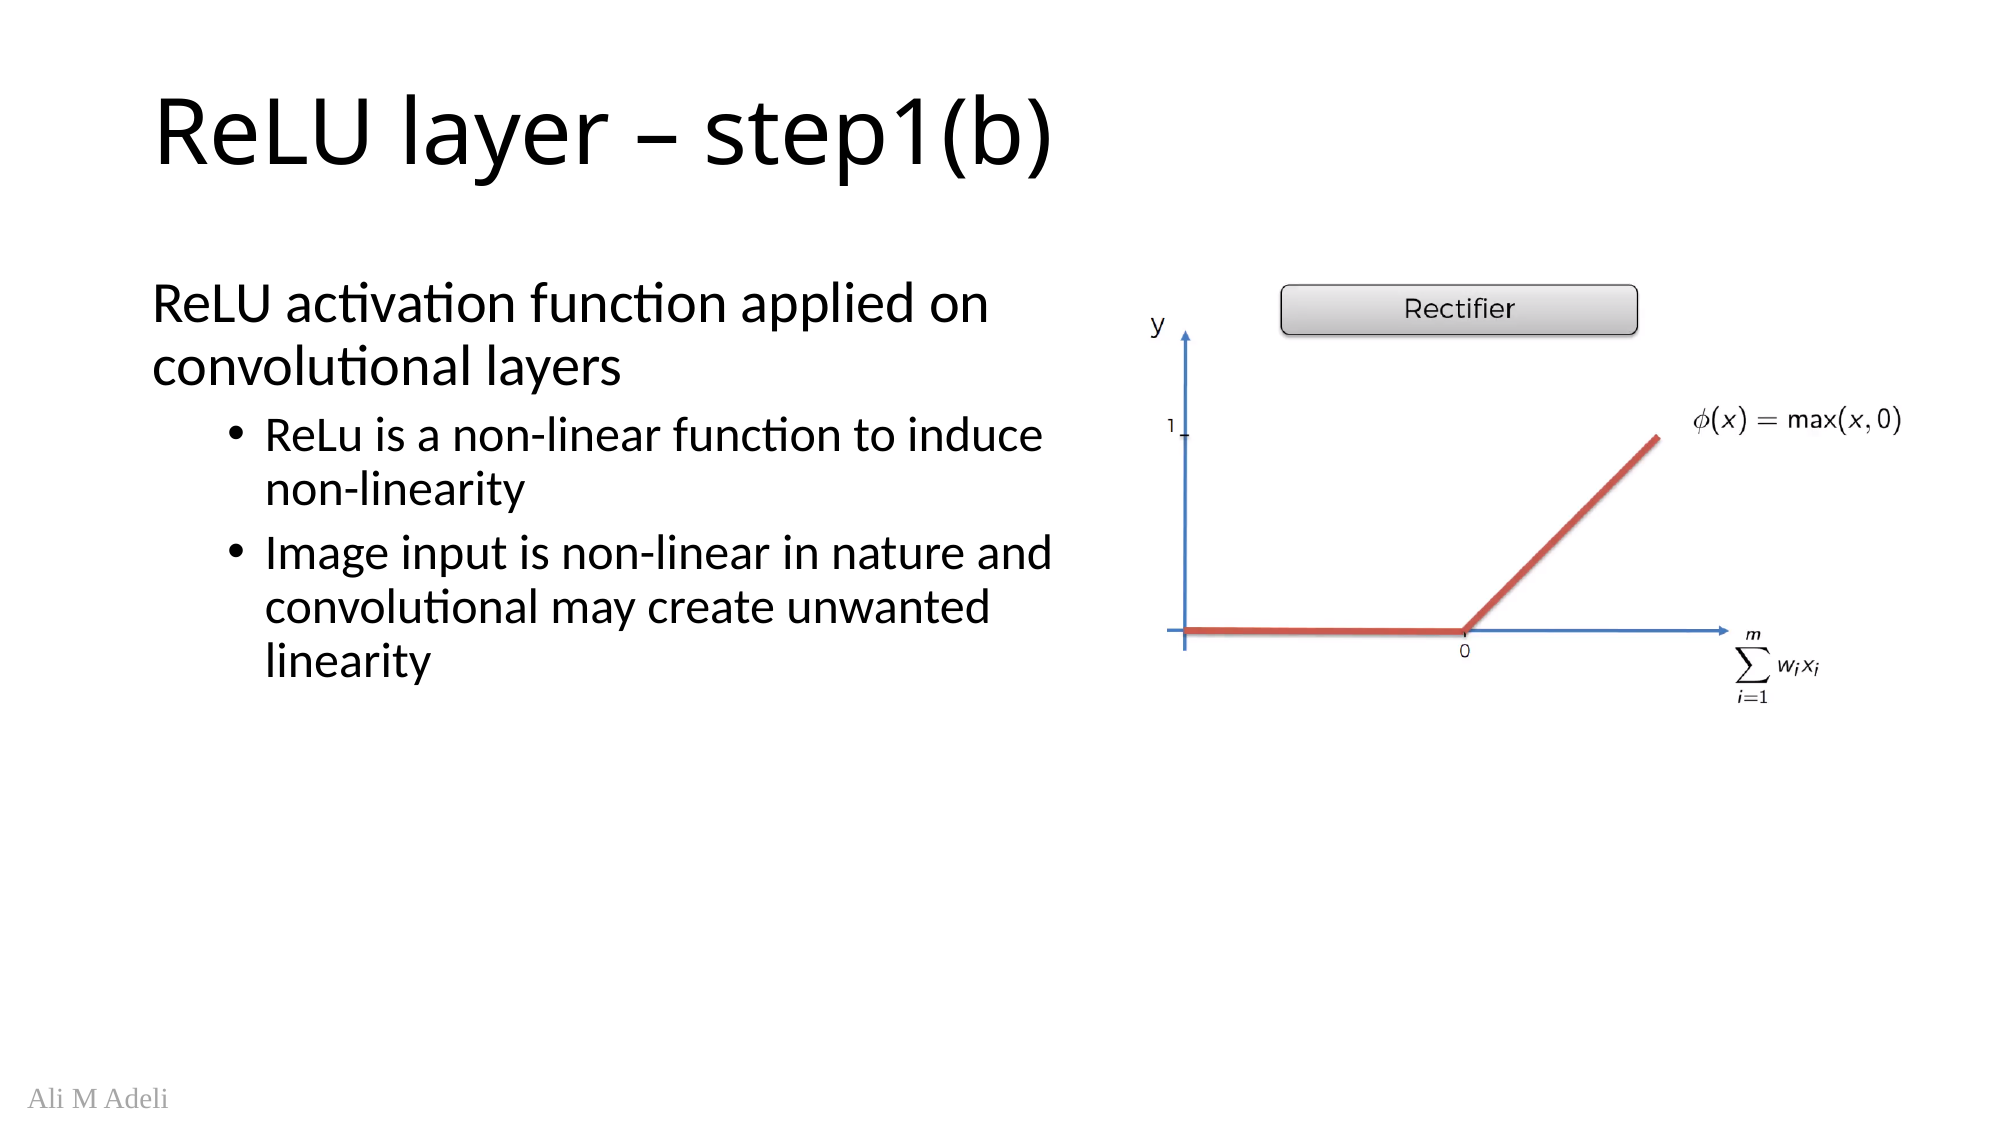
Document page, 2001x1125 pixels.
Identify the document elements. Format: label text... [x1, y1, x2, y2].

picture [1144, 276, 1905, 712]
list ReLU activation function applied on convolutional layers ReLu is a non-linear function to induce non-linearity Image input is non-linear in nature and convolutional may create unwanted linearity [137, 264, 1079, 1020]
title ReLU layer – step1(b) [137, 59, 1863, 210]
